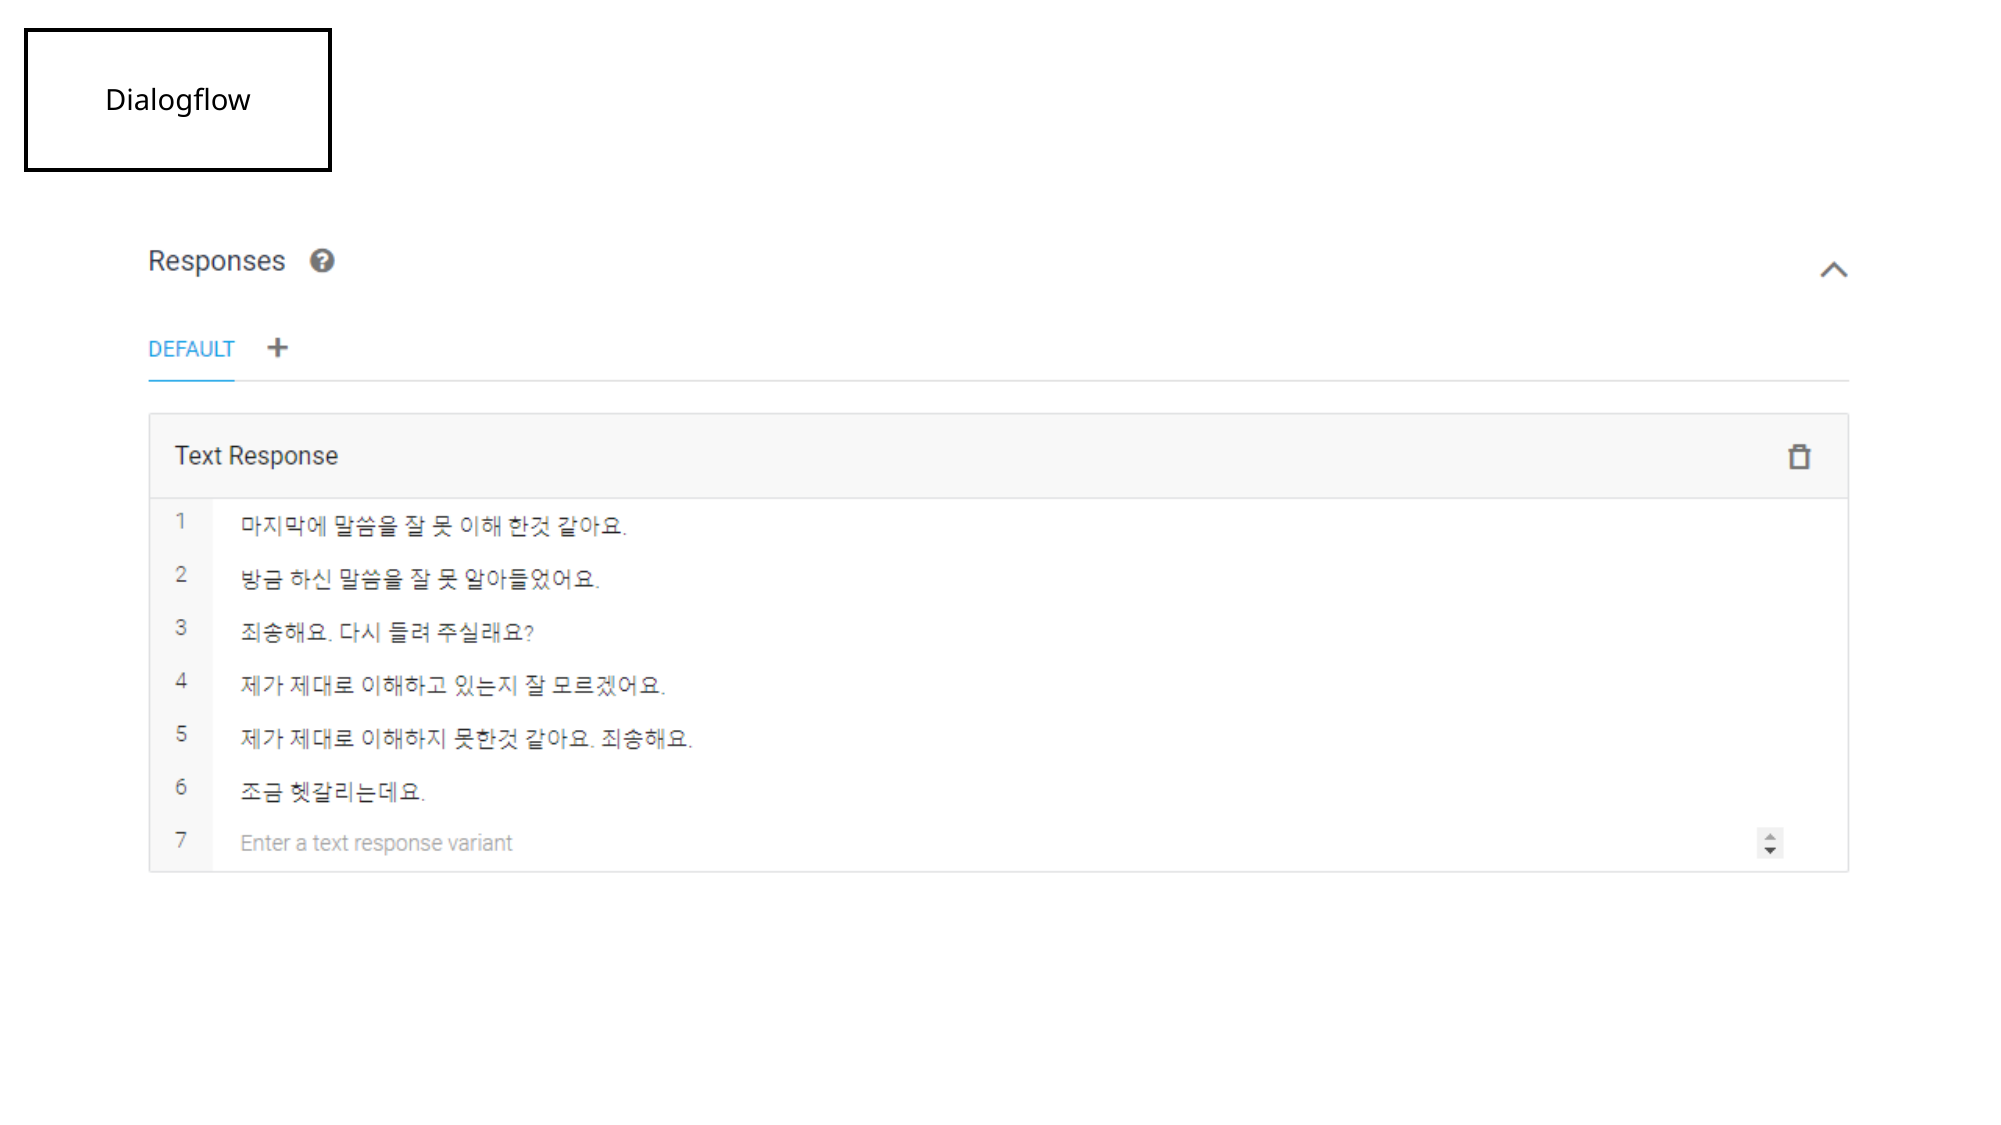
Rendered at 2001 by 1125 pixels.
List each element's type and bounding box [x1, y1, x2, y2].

picture [138, 238, 1862, 887]
text_box [26, 29, 330, 171]
